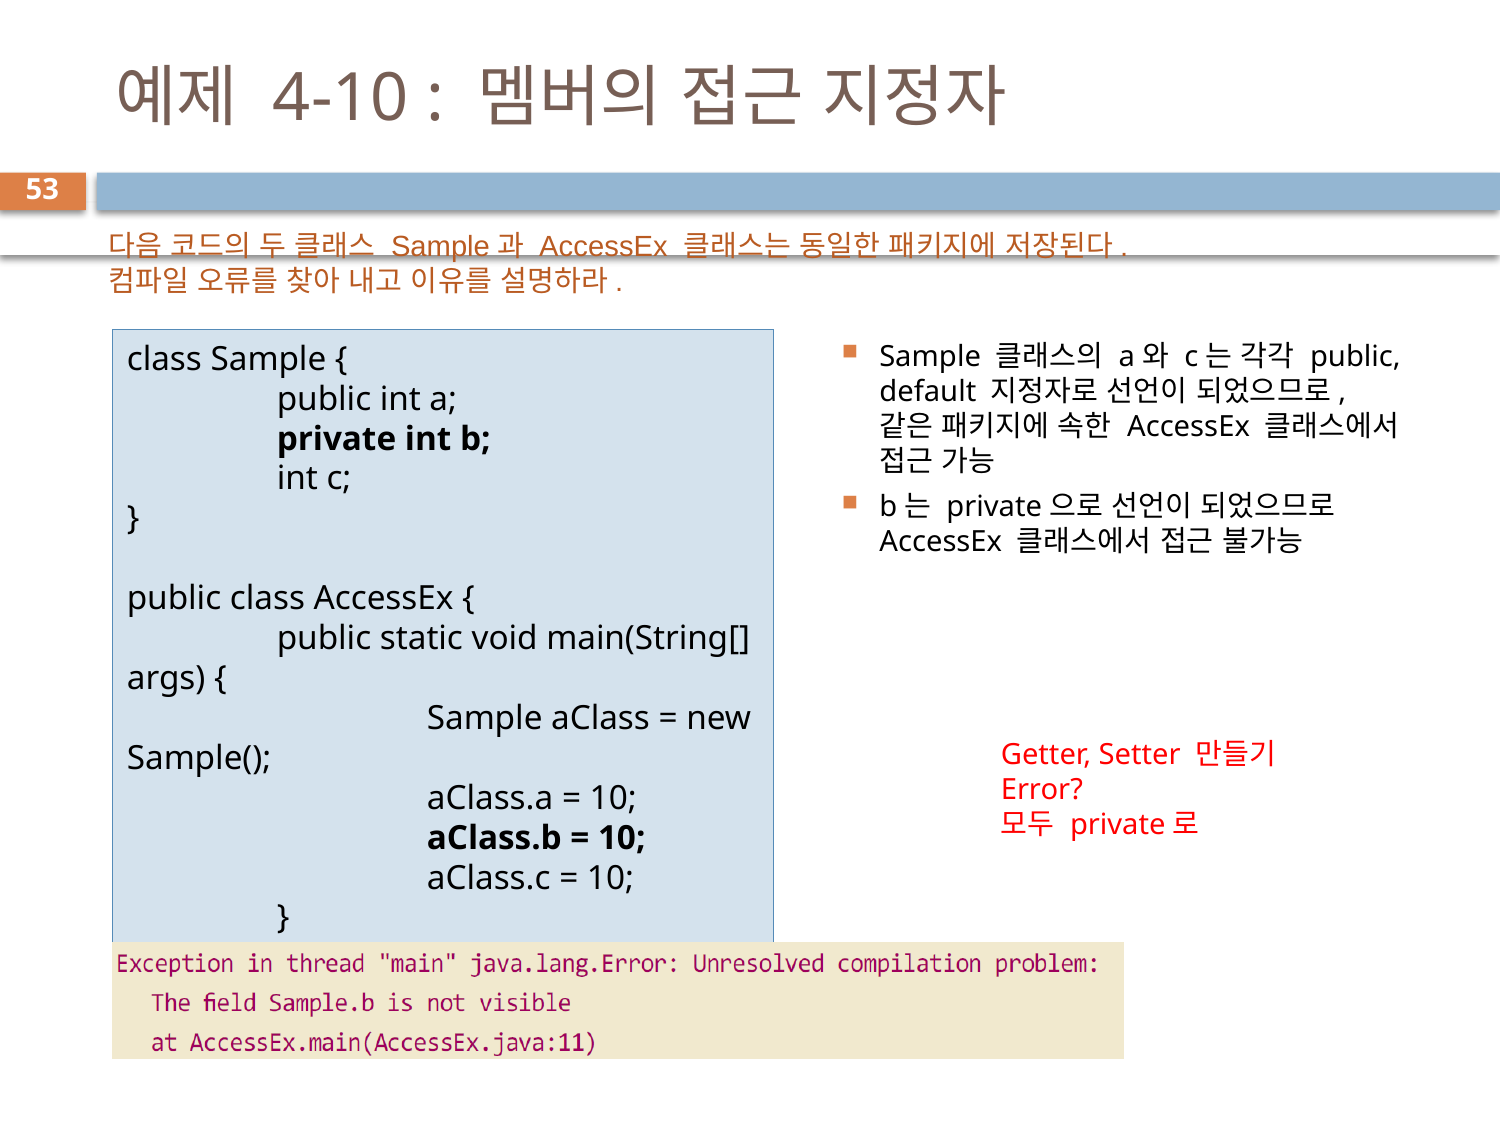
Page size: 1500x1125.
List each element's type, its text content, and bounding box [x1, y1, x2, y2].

list Sample 클래스의 a와 c는 각각 public, default 지정자로 선언이 되었으므로, 같은 패키지에 속한 AccessEx 클래스에서 접근 가능 b는 private으로 선언이 되었으므로 AccessEx 클래스에서 접근 불가능 [714, 329, 1427, 602]
text_box class Sample { public int a; private int b; int c; } public class AccessEx { public static void main(String[] args) { Sample aClass = new Sample(); aClass.a = 10; aClass.b = 10; aClass.c = 10; } } [112, 329, 774, 942]
title 예제 4-10 : 멤버의 접근 지정자 [100, 75, 1438, 149]
picture [111, 942, 1125, 1059]
text_box Getter, Setter 만들기 Error? 모두 private로 [986, 727, 1292, 848]
text_box [0, 0, 1500, 75]
slide_number 53 [0, 170, 87, 211]
text_box 다음 코드의 두 클래스 Sample과 AccessEx 클래스는 동일한 패키지에 저장된다. 컴파일 오류를 찾아 내고 이유를 설명하라. [93, 219, 1152, 305]
